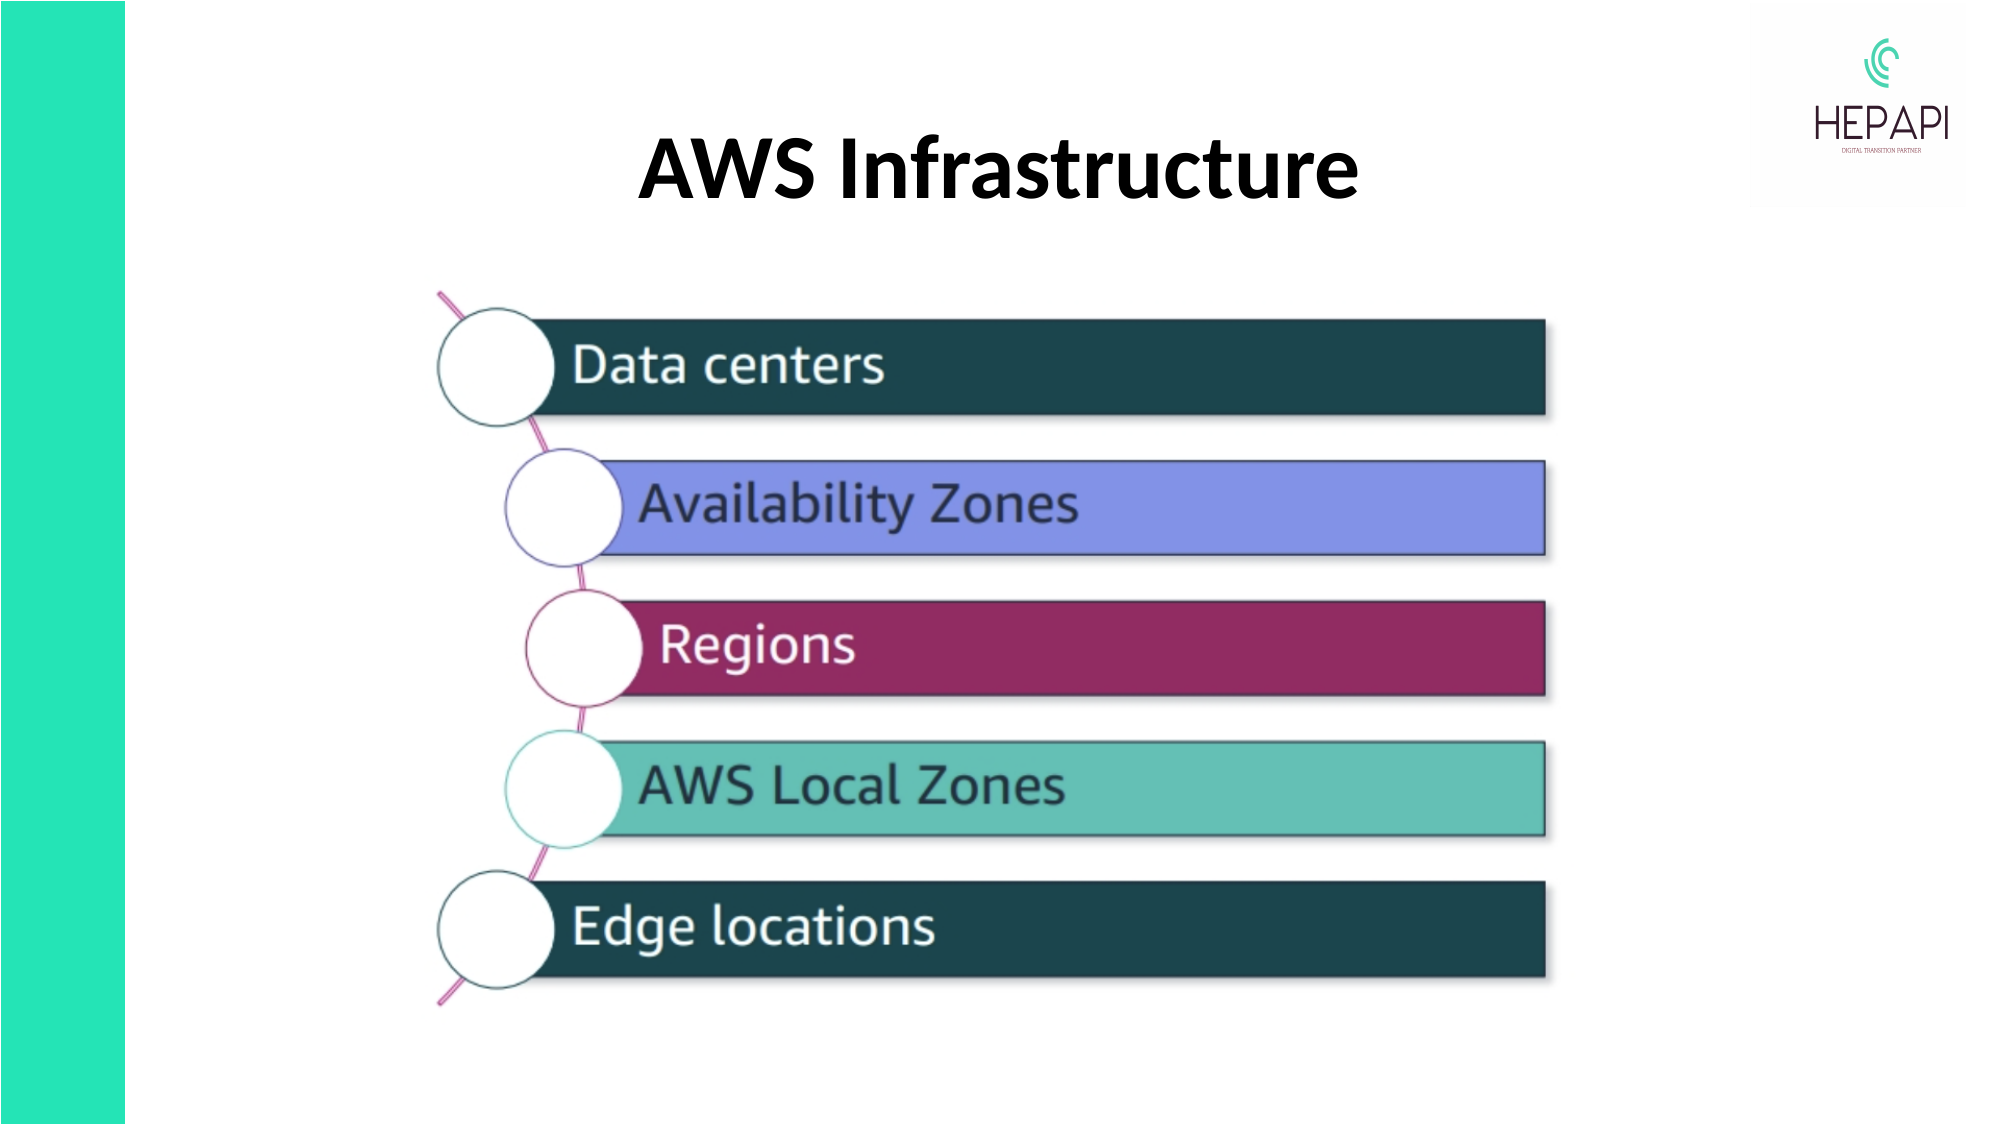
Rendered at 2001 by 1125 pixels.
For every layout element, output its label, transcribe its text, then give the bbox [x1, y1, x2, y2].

text_box [0, 0, 127, 1125]
picture [403, 264, 1597, 1041]
picture [1749, 3, 1966, 207]
title AWS Infrastructure [136, 59, 1863, 278]
